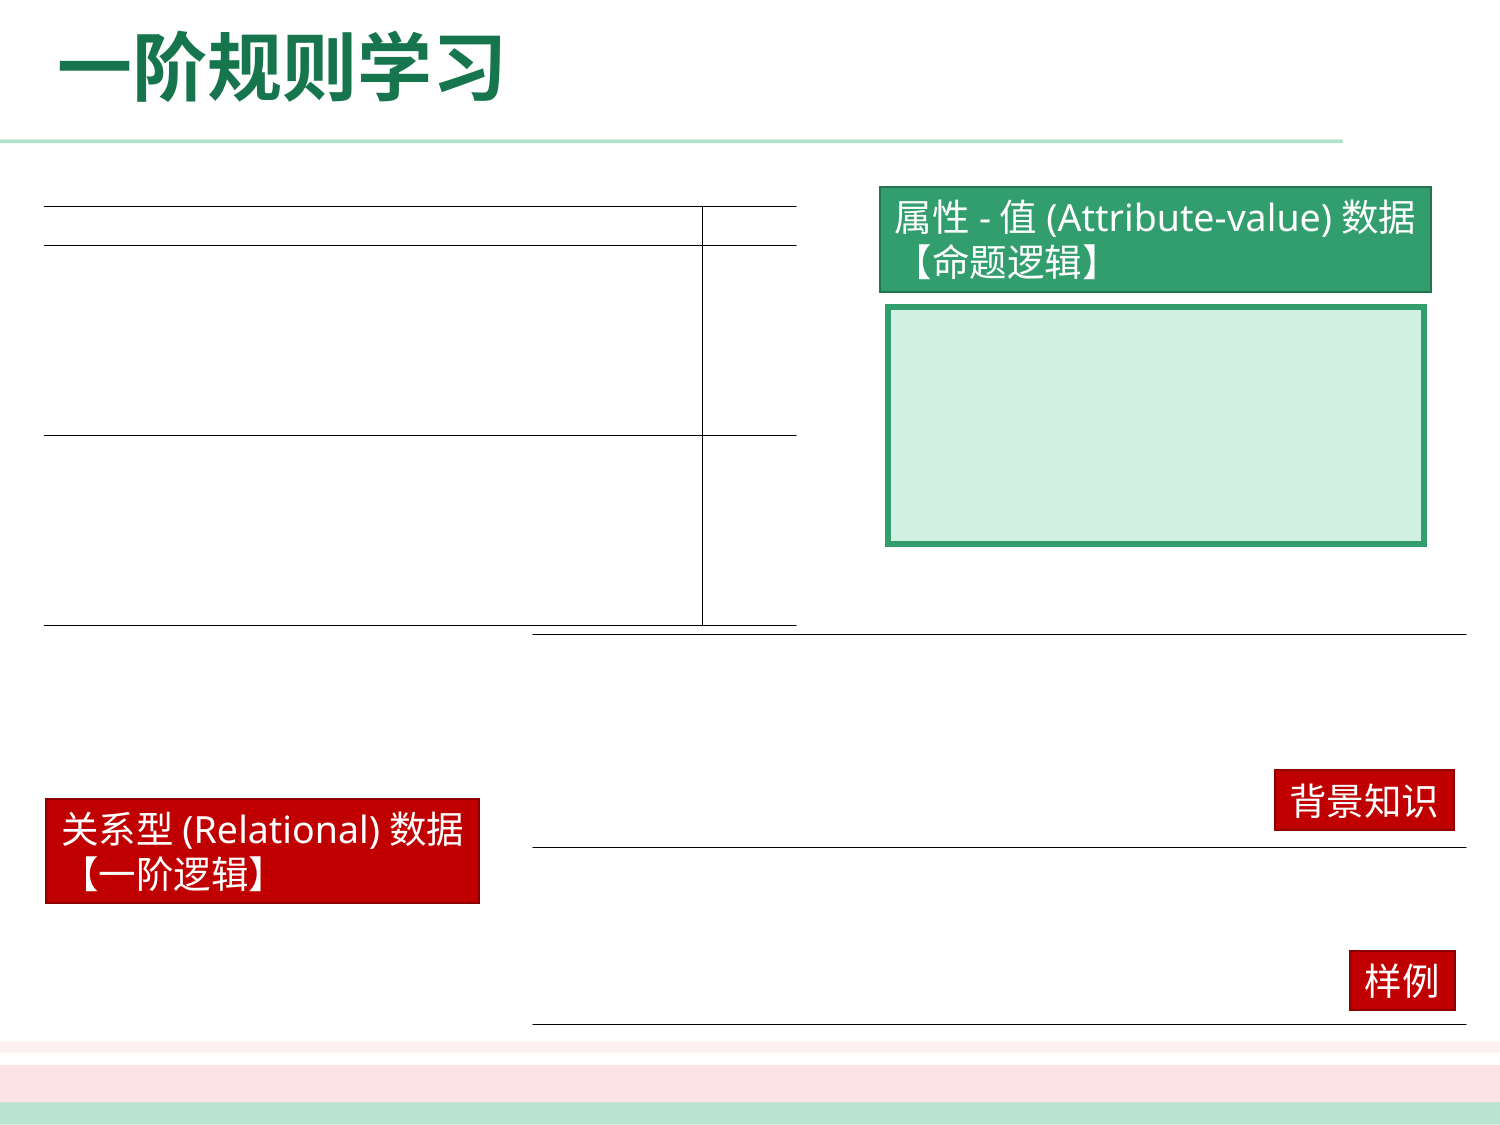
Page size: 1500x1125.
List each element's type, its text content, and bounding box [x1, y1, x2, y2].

text_box 关系型(Relational)数据 【一阶逻辑】 [45, 798, 480, 904]
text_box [890, 310, 1421, 542]
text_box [42, 201, 798, 629]
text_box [531, 630, 1468, 1028]
title 一阶规则学习 [42, 7, 1337, 135]
picture [0, 0, 1500, 1125]
text_box 属性-值(Attribute-value)数据 【命题逻辑】 [879, 186, 1432, 293]
